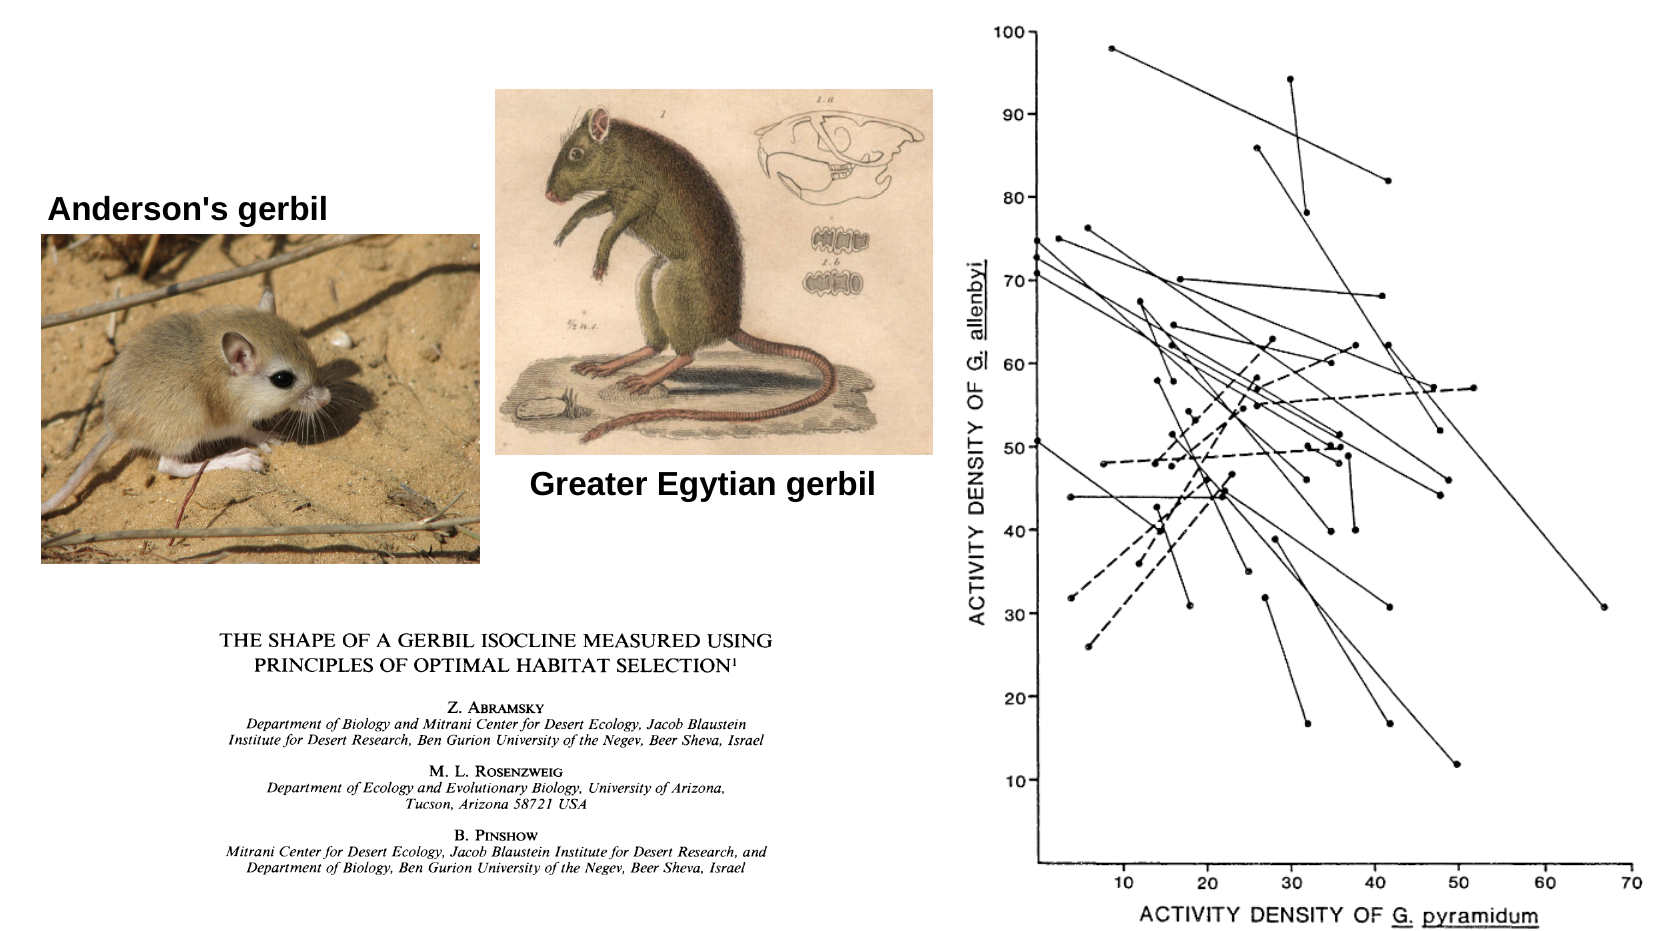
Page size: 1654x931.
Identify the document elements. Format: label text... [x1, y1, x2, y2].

text_box Greater Egytian gerbil [514, 463, 926, 555]
picture [494, 11, 1654, 931]
picture [194, 614, 798, 890]
text_box Anderson's gerbil [32, 179, 450, 280]
picture [41, 234, 481, 564]
